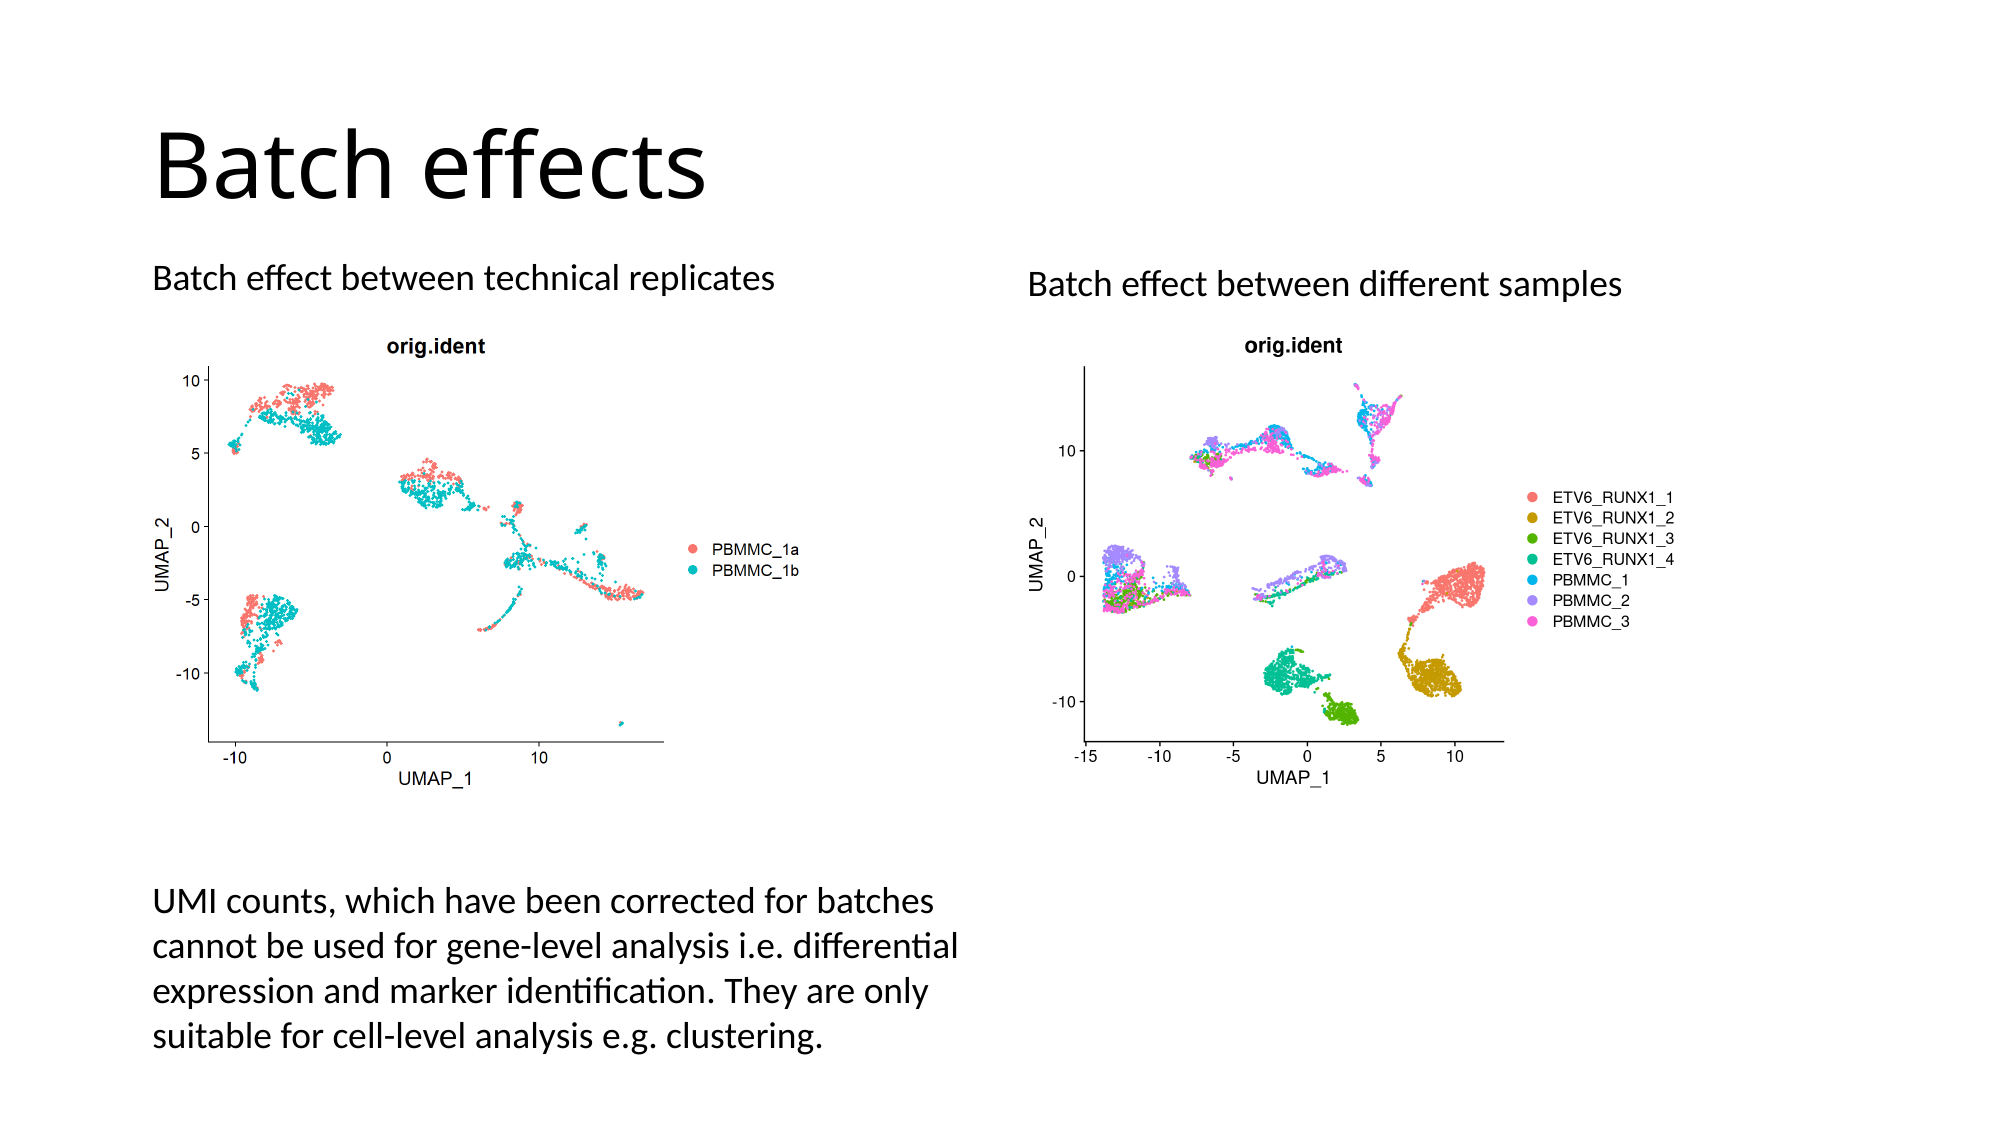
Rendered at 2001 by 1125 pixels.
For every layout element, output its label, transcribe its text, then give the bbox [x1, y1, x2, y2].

text_box Batch effect between technical replicates [137, 245, 894, 306]
picture [1012, 320, 1691, 805]
title Batch effects [137, 59, 1863, 278]
text_box Batch effect between different samples [1012, 251, 1769, 311]
picture [137, 320, 816, 805]
text_box UMI counts, which have been corrected for batches cannot be used for gene-level analysis i.e. differential expression and marker identification. They are only suitable for cell-level analysis e.g. clustering. [137, 868, 1020, 1063]
